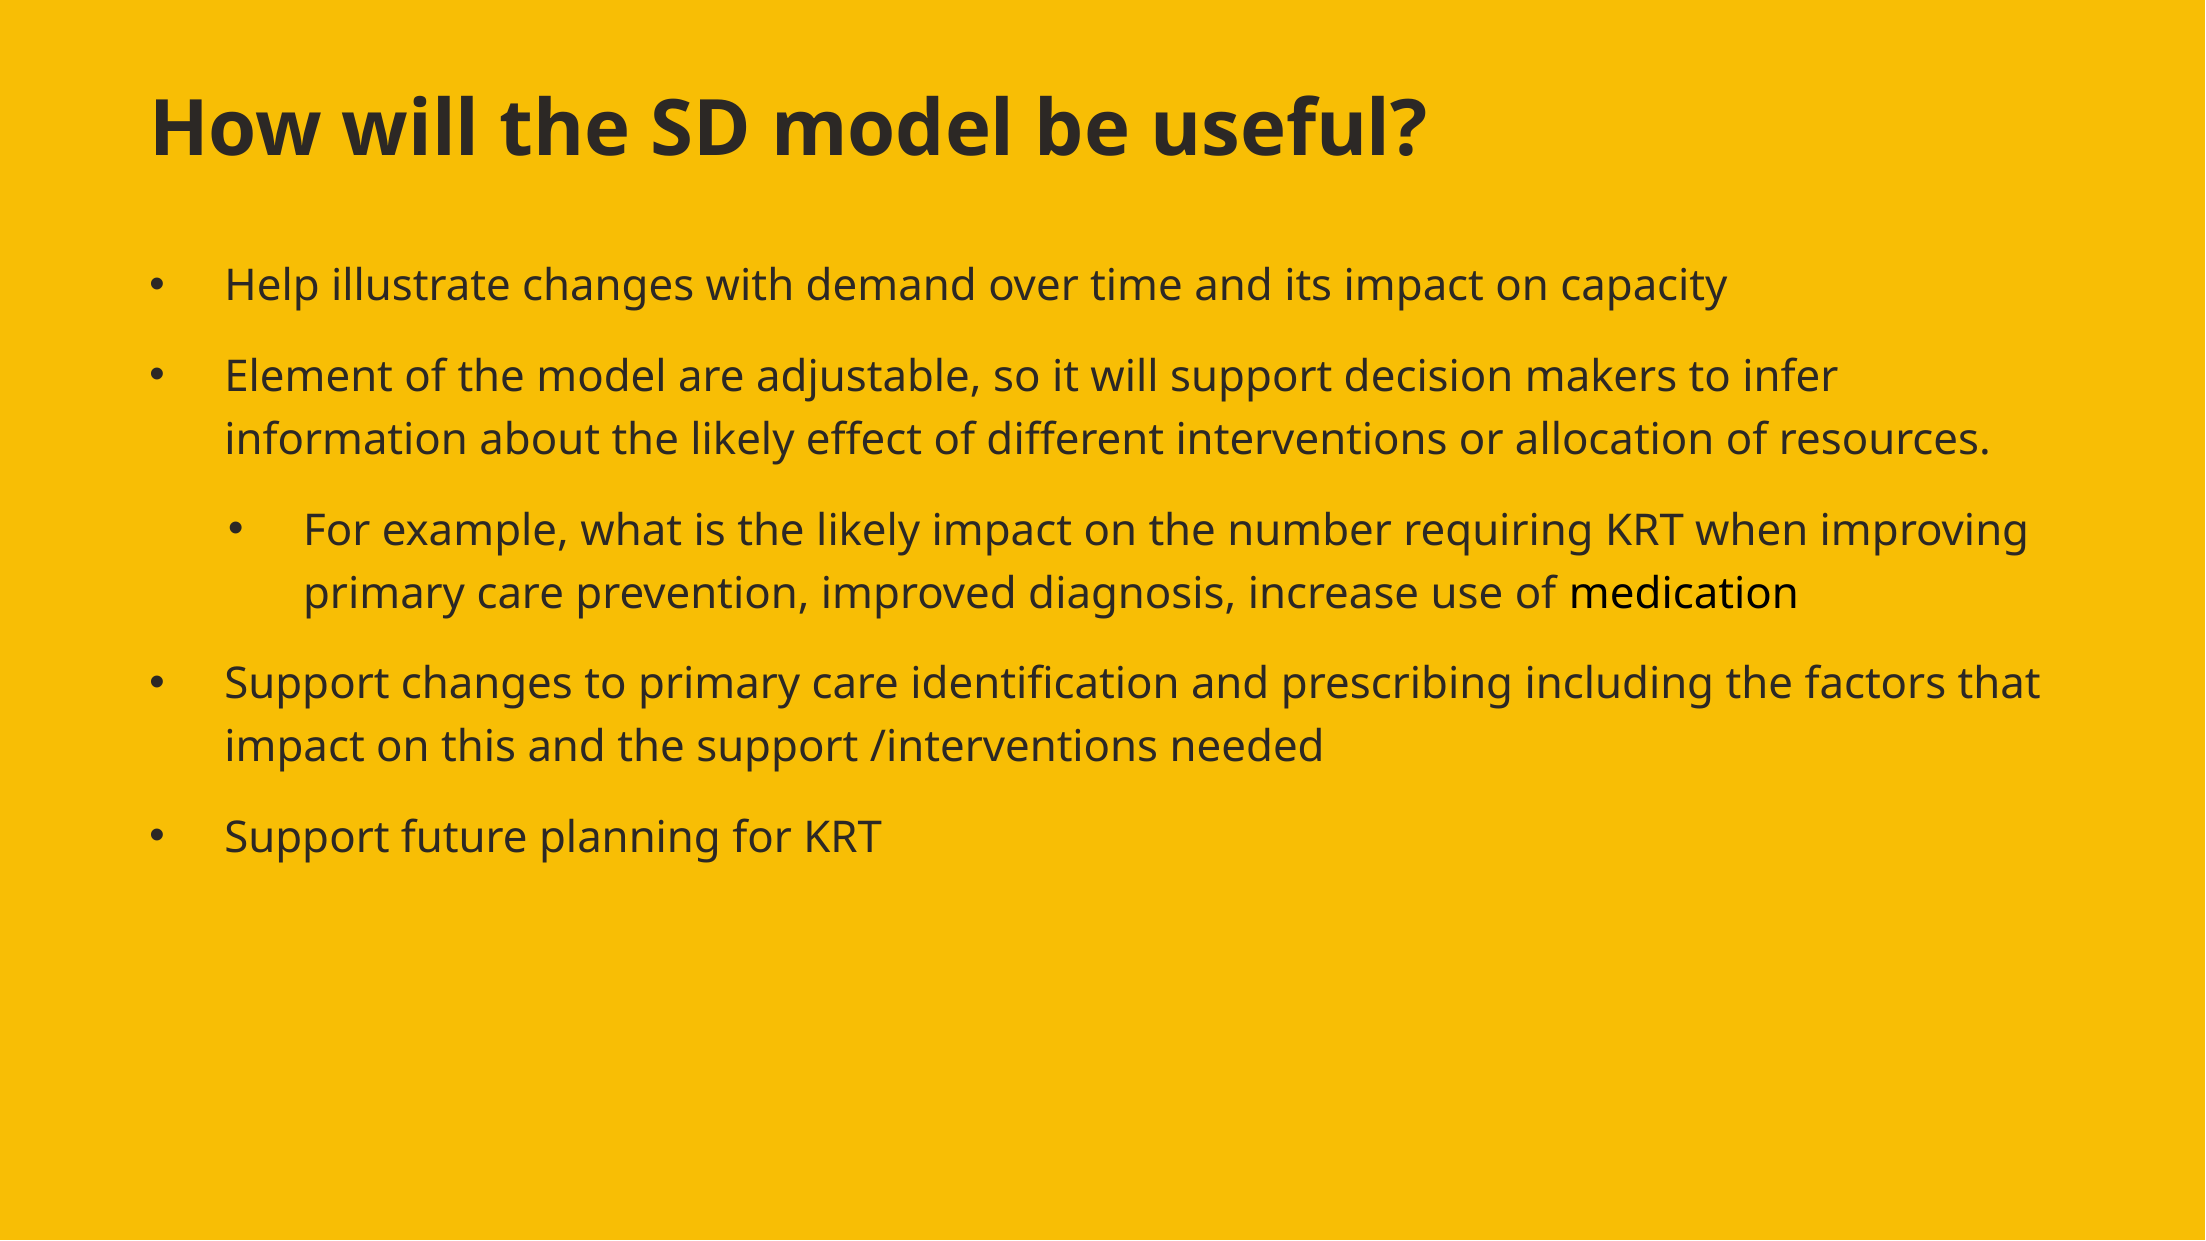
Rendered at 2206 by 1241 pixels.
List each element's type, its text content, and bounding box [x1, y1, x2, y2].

title How will the SD model be useful? [137, 64, 2068, 184]
list Help illustrate changes with demand over time and its impact on capacity Element of the model are adjustable, so it will support decision makers to infer information about the likely effect of different interventions or allocation of resources. For example, what is the likely impact on the number requiring KRT when improving primary care prevention, improved diagnosis, increase use of medication Support changes to primary care identification and prescribing including the factors that impact on this and the support /interventions needed Support future planning for KRT [137, 234, 2068, 1144]
